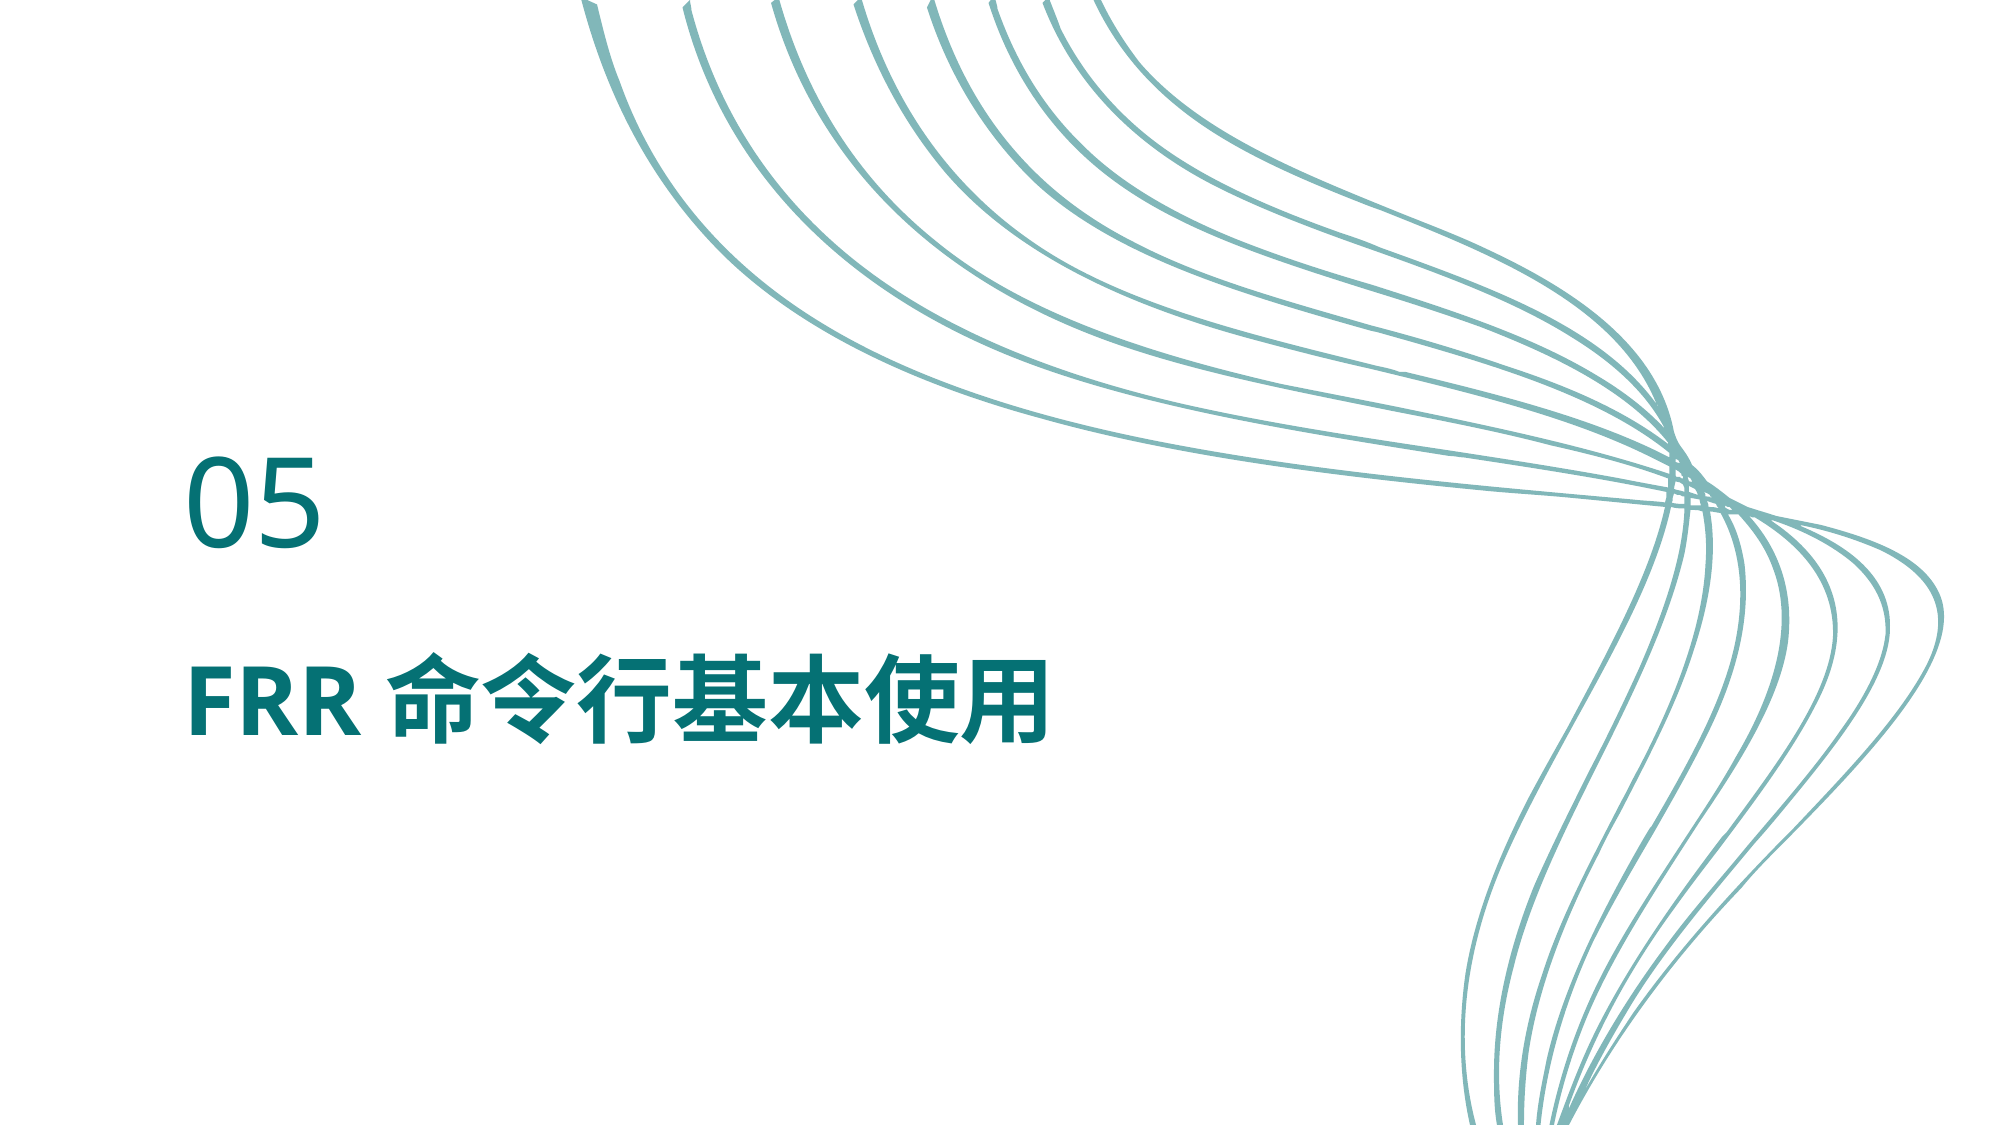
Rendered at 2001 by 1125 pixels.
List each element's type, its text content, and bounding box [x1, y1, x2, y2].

title FRR命令行基本使用 [183, 639, 1537, 981]
list 05 [183, 221, 832, 573]
